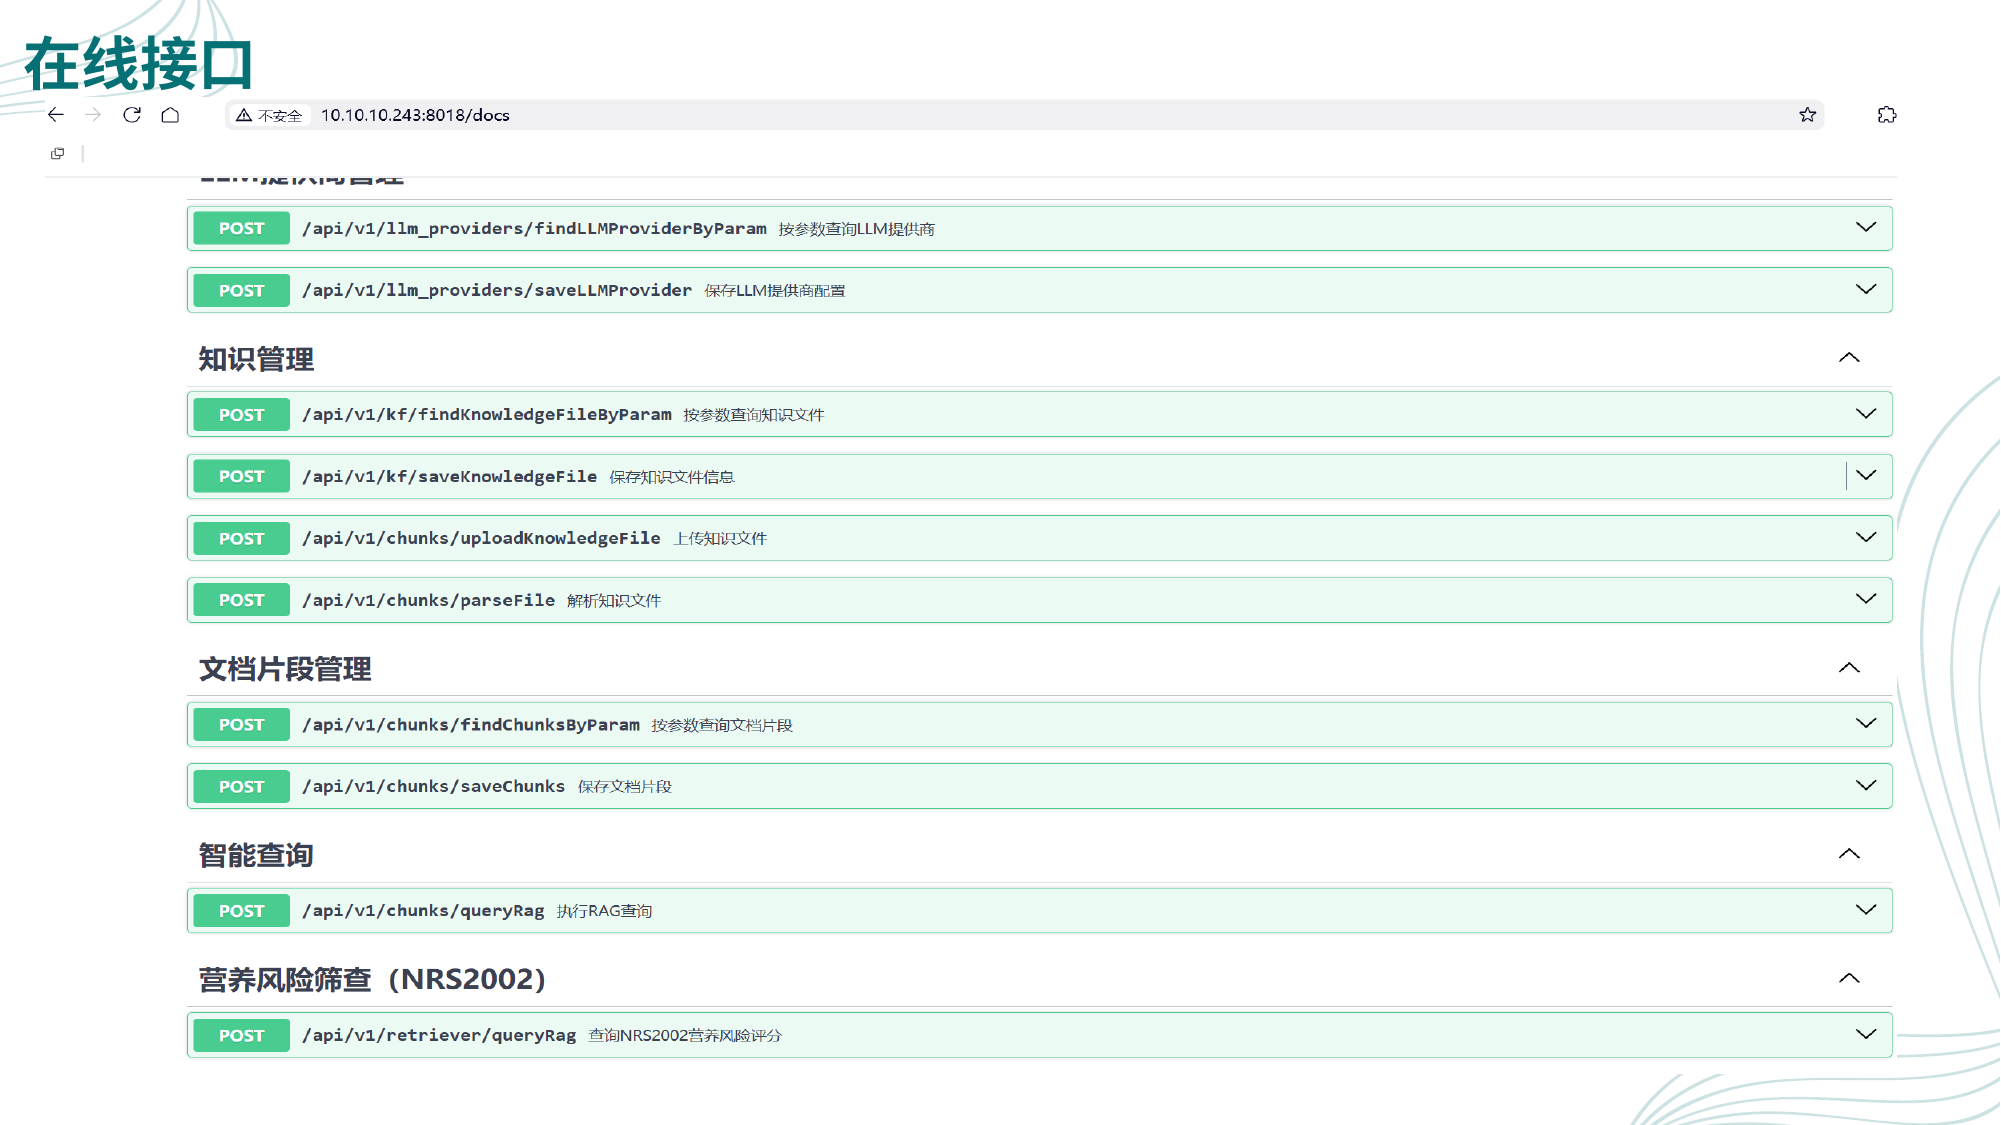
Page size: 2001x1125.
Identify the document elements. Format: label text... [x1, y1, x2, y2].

title 在线接口 [23, 15, 1796, 98]
picture [45, 97, 1897, 1074]
